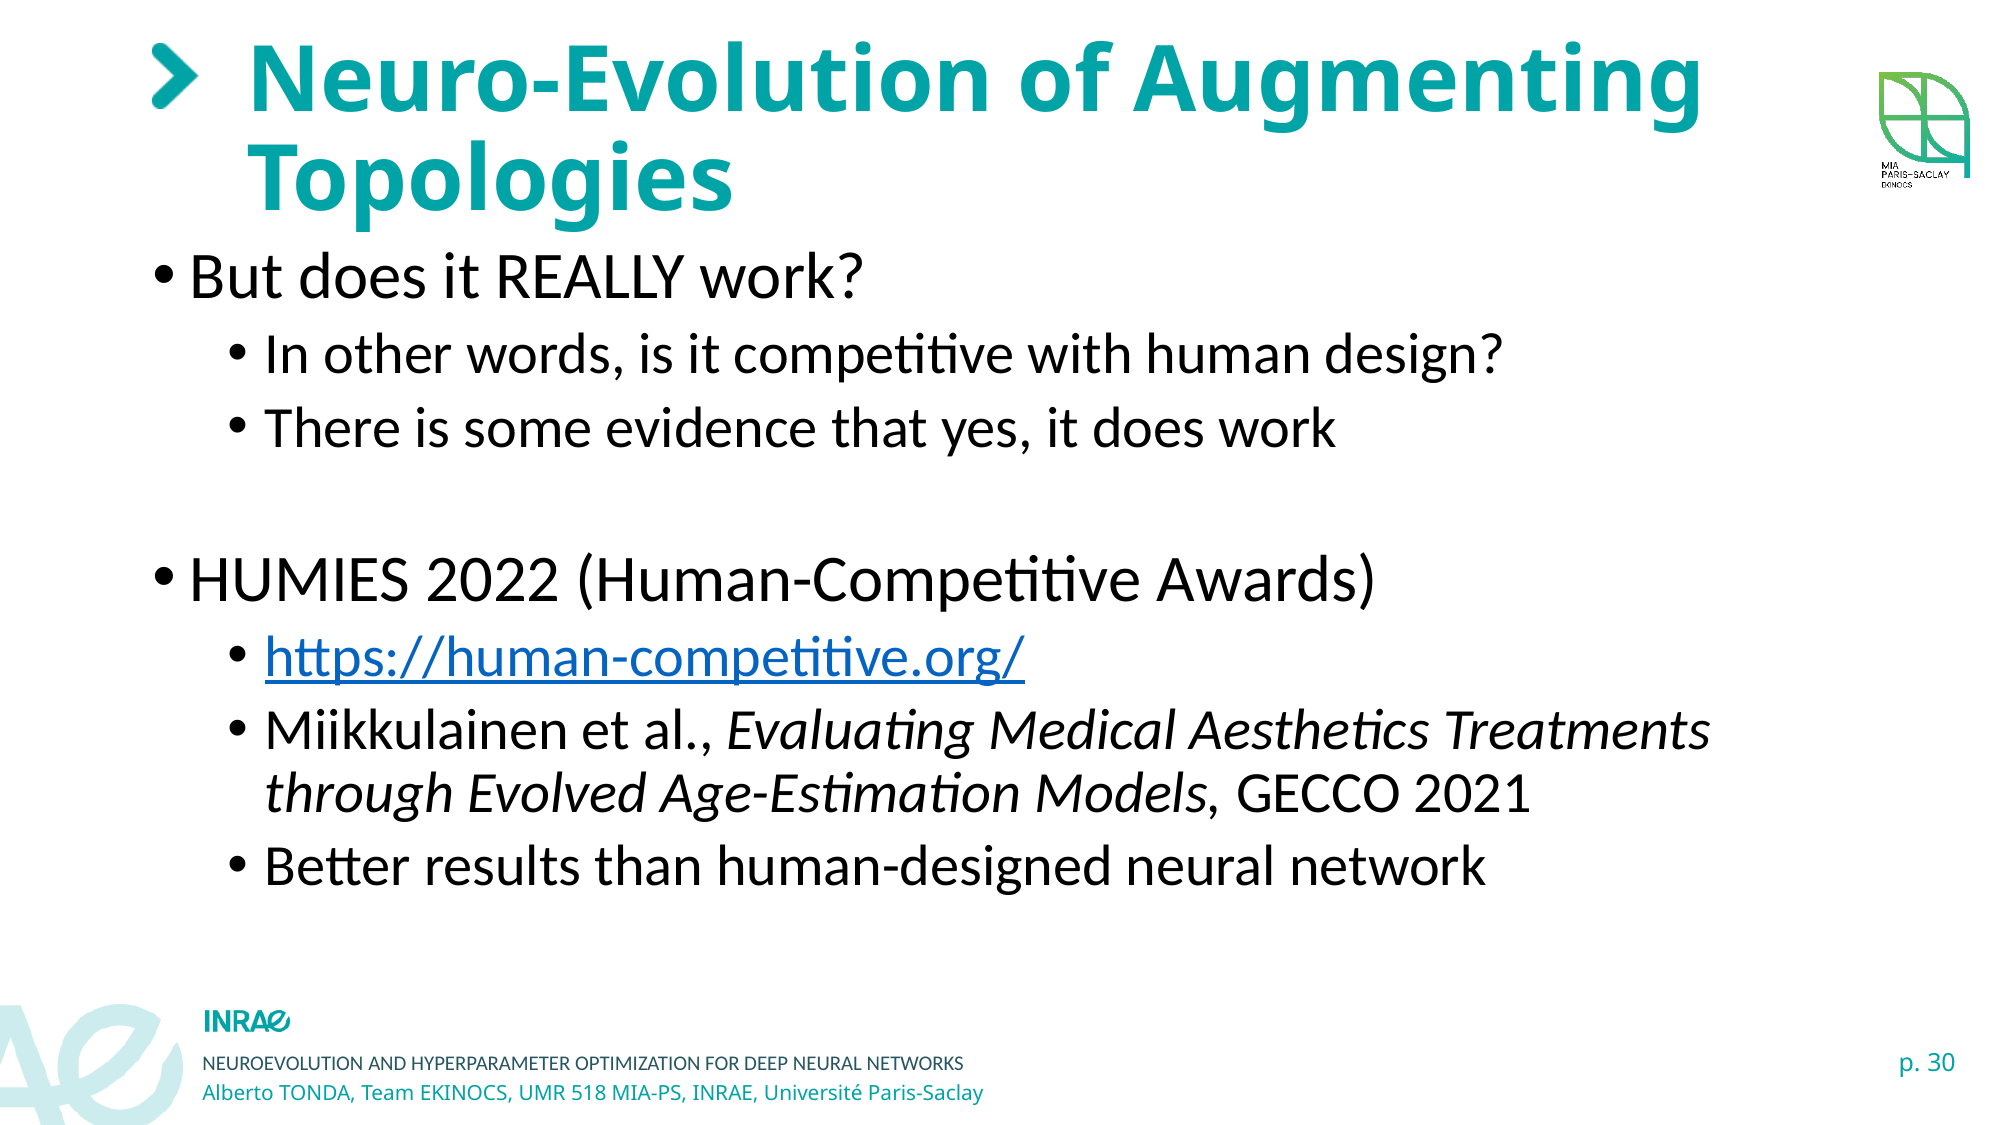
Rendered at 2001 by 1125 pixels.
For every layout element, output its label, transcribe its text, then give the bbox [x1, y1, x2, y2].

picture [0, 996, 329, 1125]
title Neuro-Evolution of Augmenting Topologies [137, 59, 1863, 203]
list But does it REALLY work? In other words, is it competitive with human design? There is some evidence that yes, it does work HUMIES 2022 (Human-Competitive Awards) https://human-competitive.org/ Miikkulainen et al., Evaluating Medical Aesthetics Treatments through Evolved Age-Estimation Models, GECCO 2021 Better results than human-designed neural network [137, 233, 1863, 1001]
picture [1862, 54, 1986, 205]
picture [152, 43, 200, 109]
